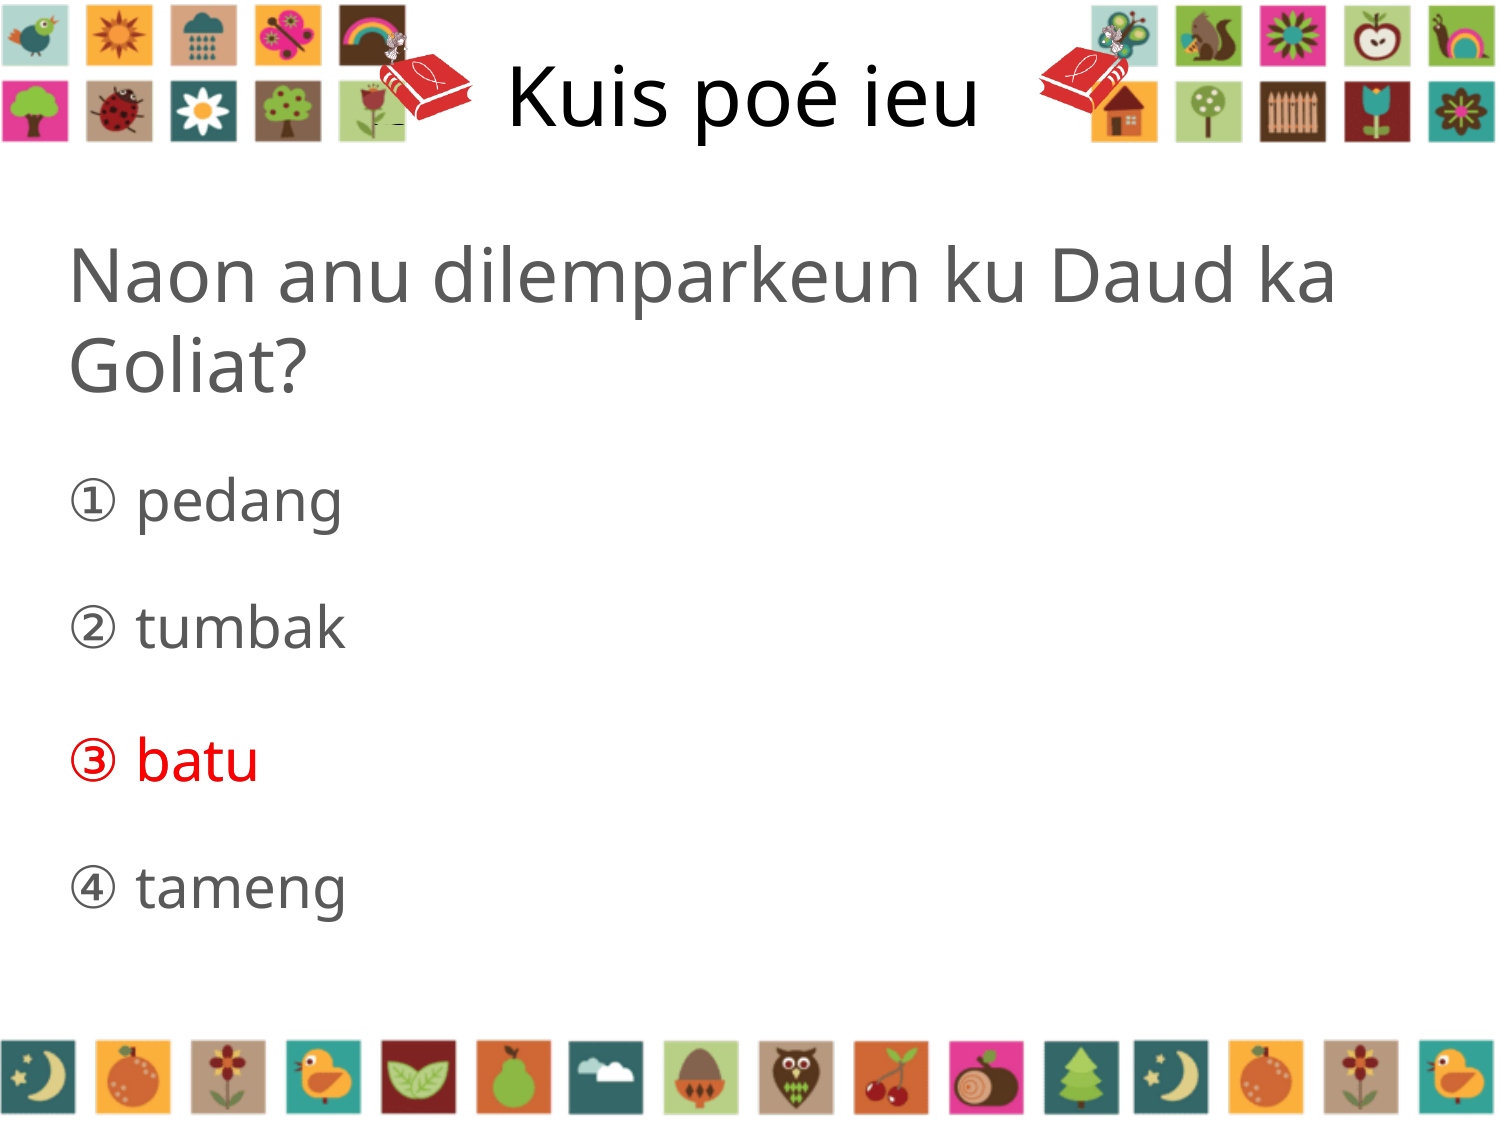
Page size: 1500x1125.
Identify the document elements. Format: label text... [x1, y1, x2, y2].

text_box ② tumbak [53, 582, 1436, 668]
text_box ④ tameng [53, 842, 1483, 928]
text_box ① pedang [53, 456, 1436, 541]
picture [0, 3, 505, 150]
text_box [0, 1028, 1500, 1118]
text_box Naon anu dilemparkeun ku Daud ka Goliat? [53, 219, 1436, 415]
text_box Kuis poé ieu [424, 35, 1077, 151]
picture [1007, 3, 1500, 150]
text_box ③ batu [53, 716, 1483, 801]
